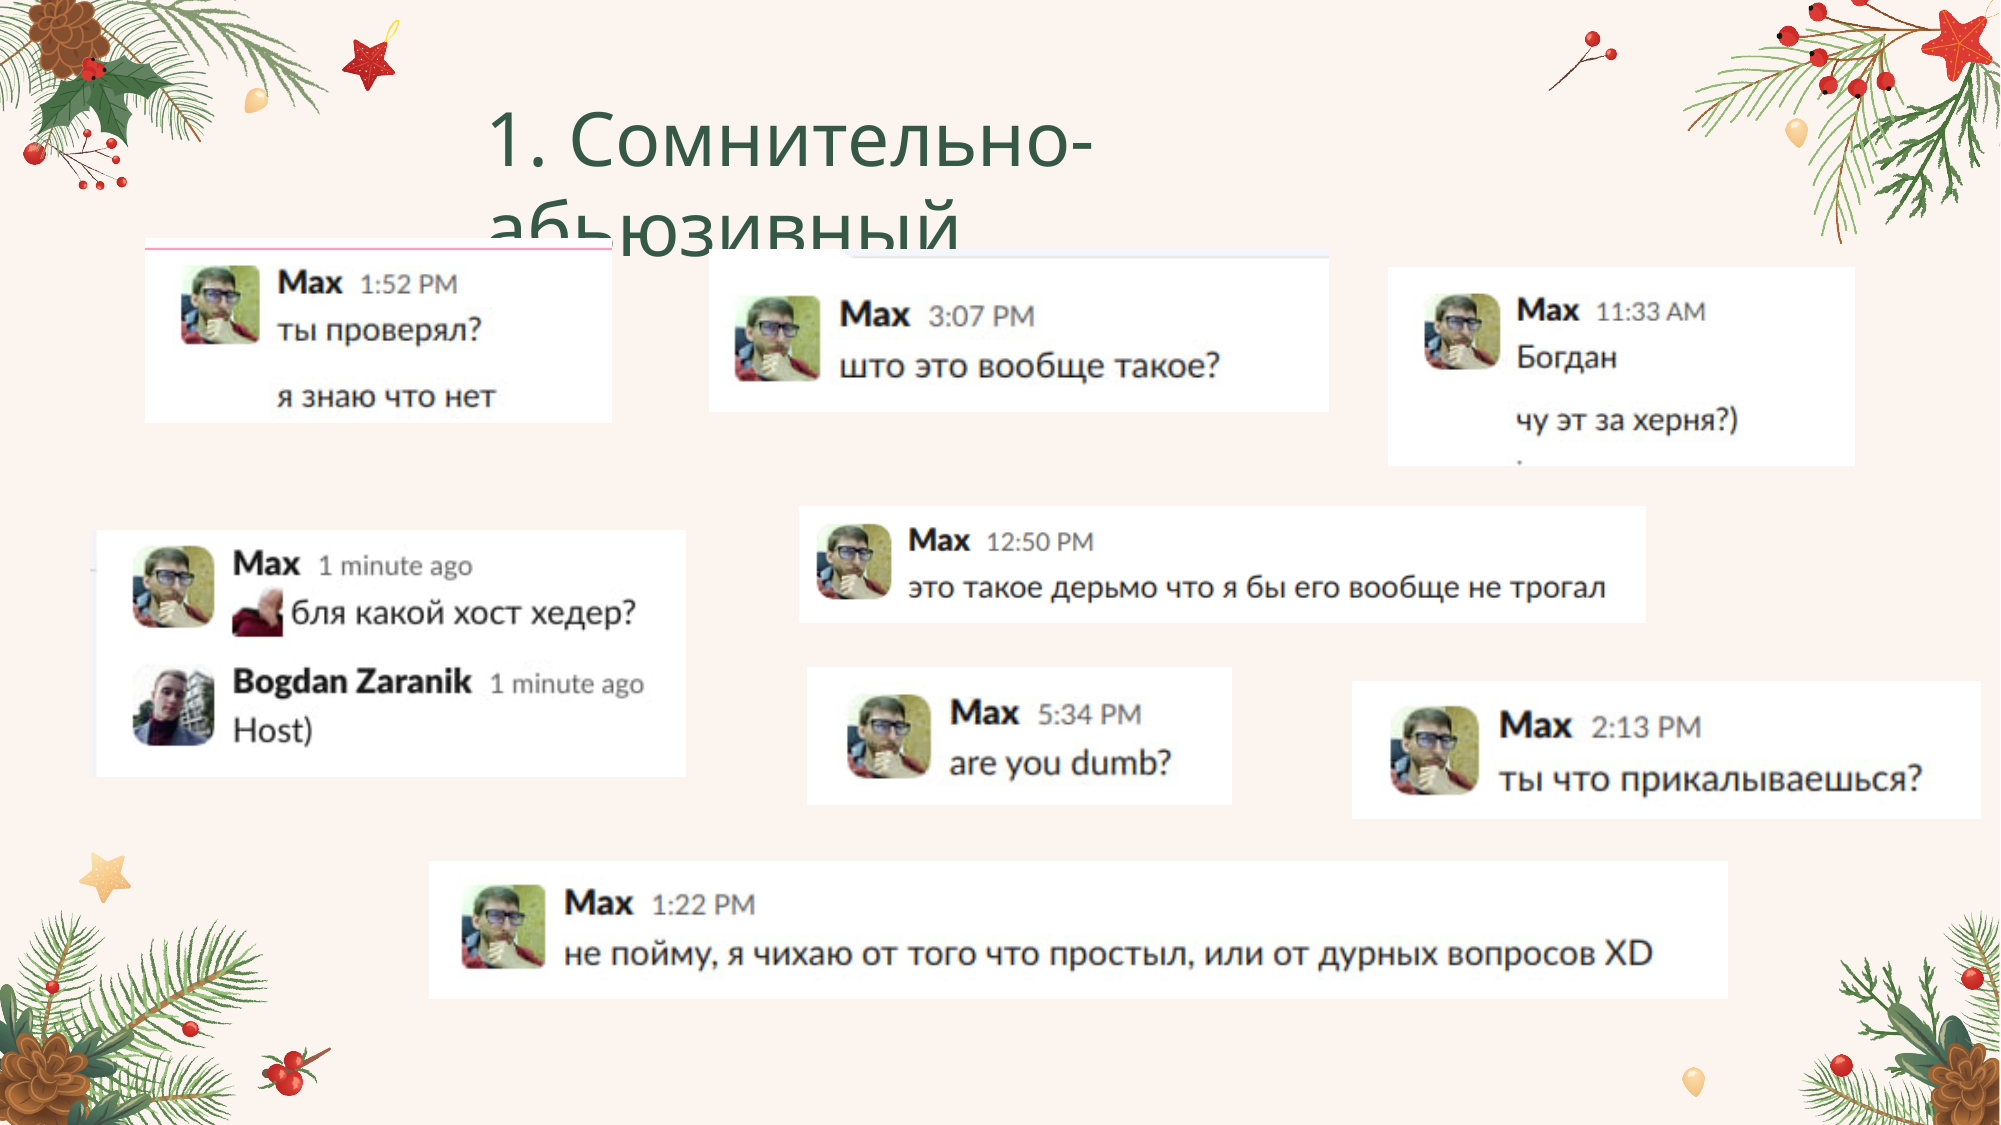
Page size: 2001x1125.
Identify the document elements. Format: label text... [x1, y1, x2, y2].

picture [1682, 0, 2001, 244]
picture [0, 909, 331, 1125]
picture [709, 249, 1330, 412]
picture [1548, 31, 1617, 91]
picture [1682, 1067, 1705, 1097]
text_box 1. Сомнительно-абьюзивный [470, 83, 1568, 189]
picture [1798, 910, 2000, 1125]
picture [0, 0, 330, 190]
picture [342, 19, 400, 91]
picture [1388, 267, 1855, 466]
picture [1352, 681, 1981, 819]
picture [90, 530, 687, 777]
picture [145, 237, 613, 423]
picture [70, 840, 139, 908]
picture [799, 506, 1646, 623]
picture [807, 667, 1232, 805]
picture [429, 861, 1729, 999]
